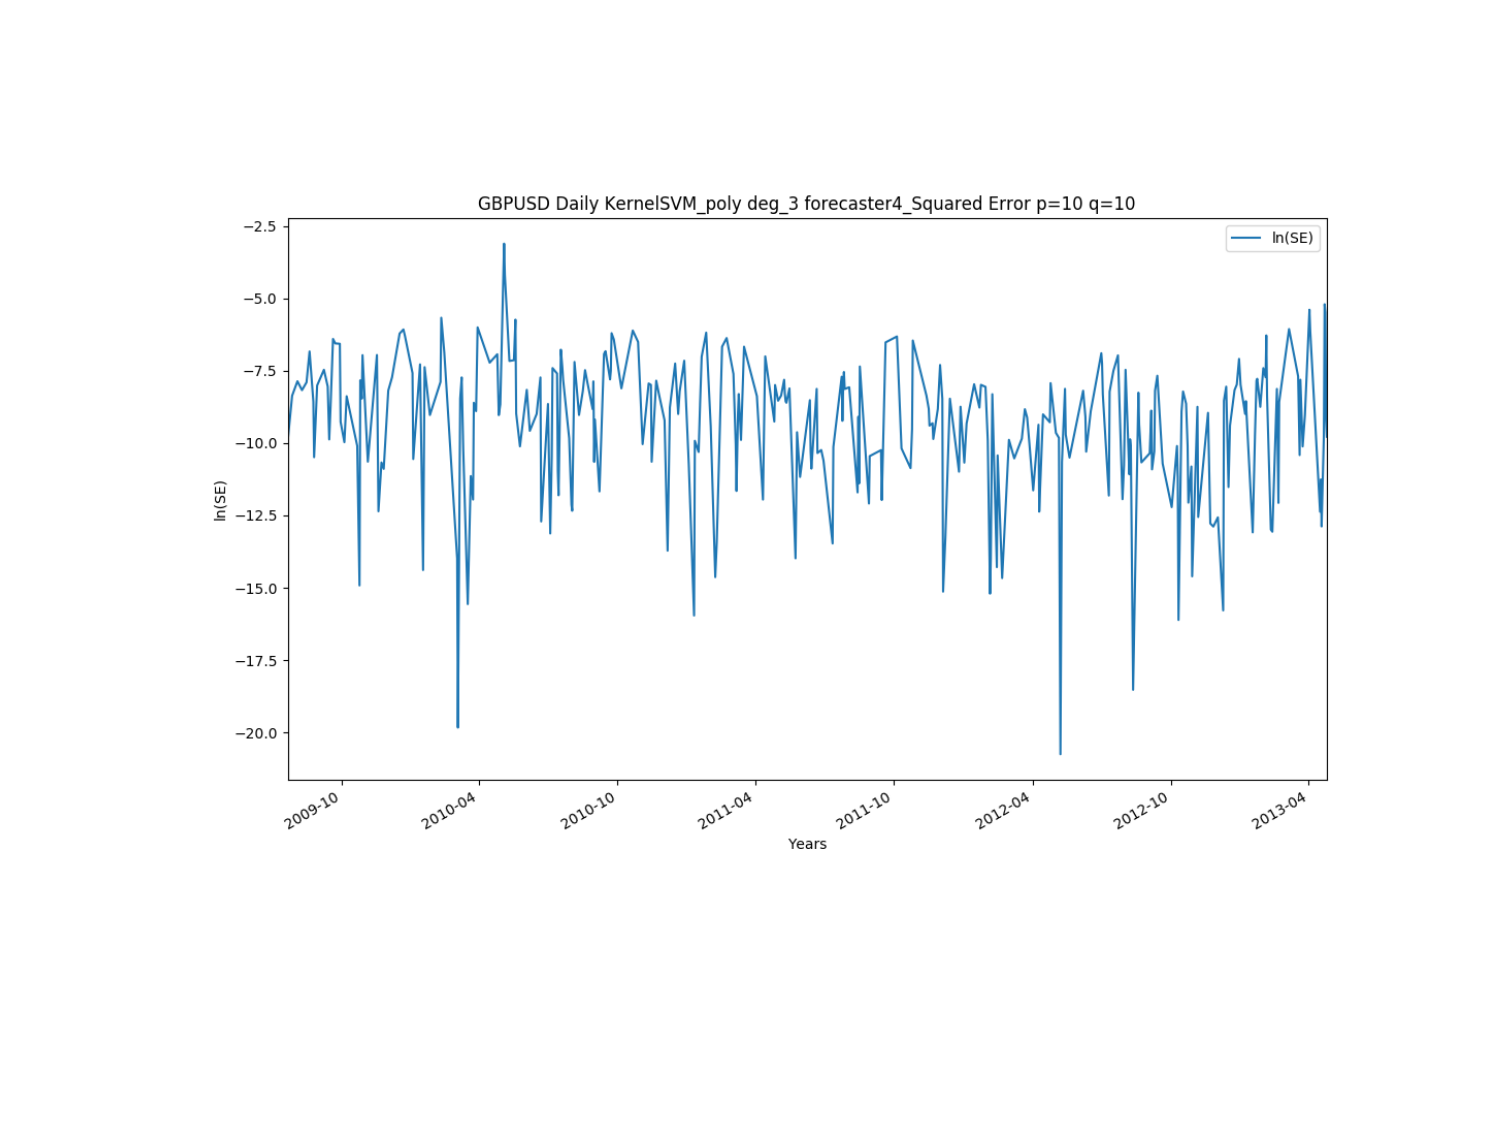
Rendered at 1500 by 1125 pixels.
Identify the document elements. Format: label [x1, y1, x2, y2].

picture [119, 119, 1461, 946]
